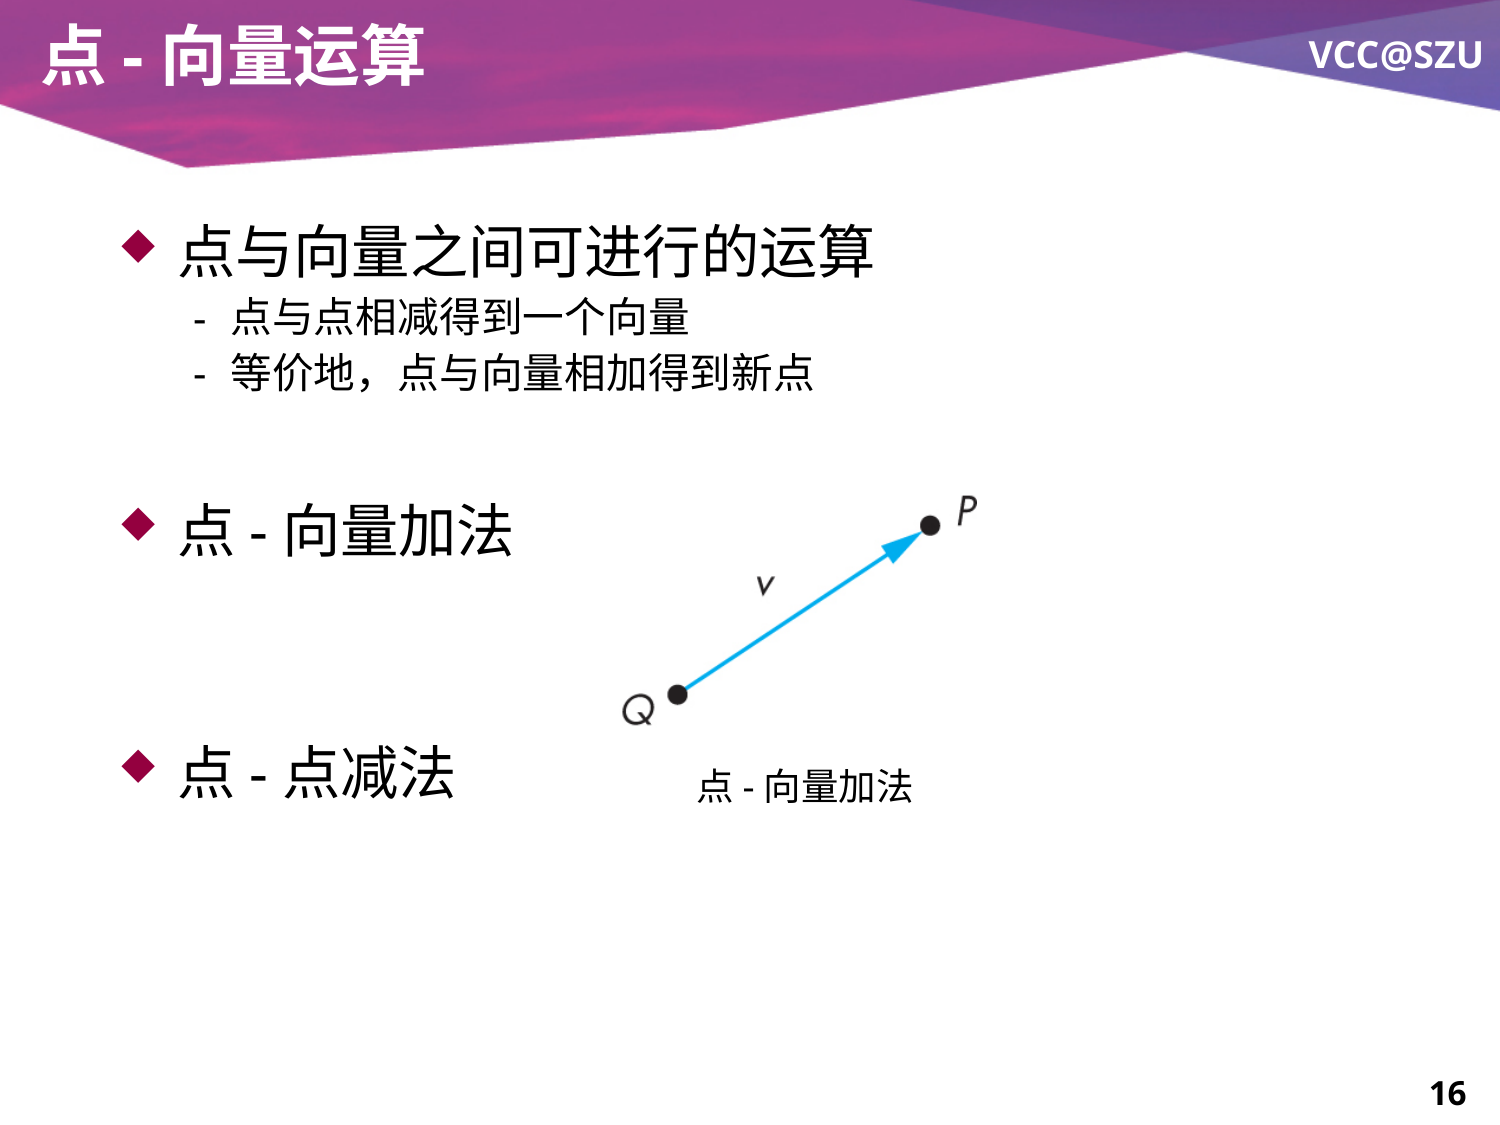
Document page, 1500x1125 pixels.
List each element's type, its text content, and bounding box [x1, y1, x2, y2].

picture [0, 0, 1500, 1125]
title 点-向量运算 [25, 15, 1320, 104]
text_box 点-向量加法 [681, 755, 929, 816]
slide_number 16 [1384, 1065, 1500, 1125]
